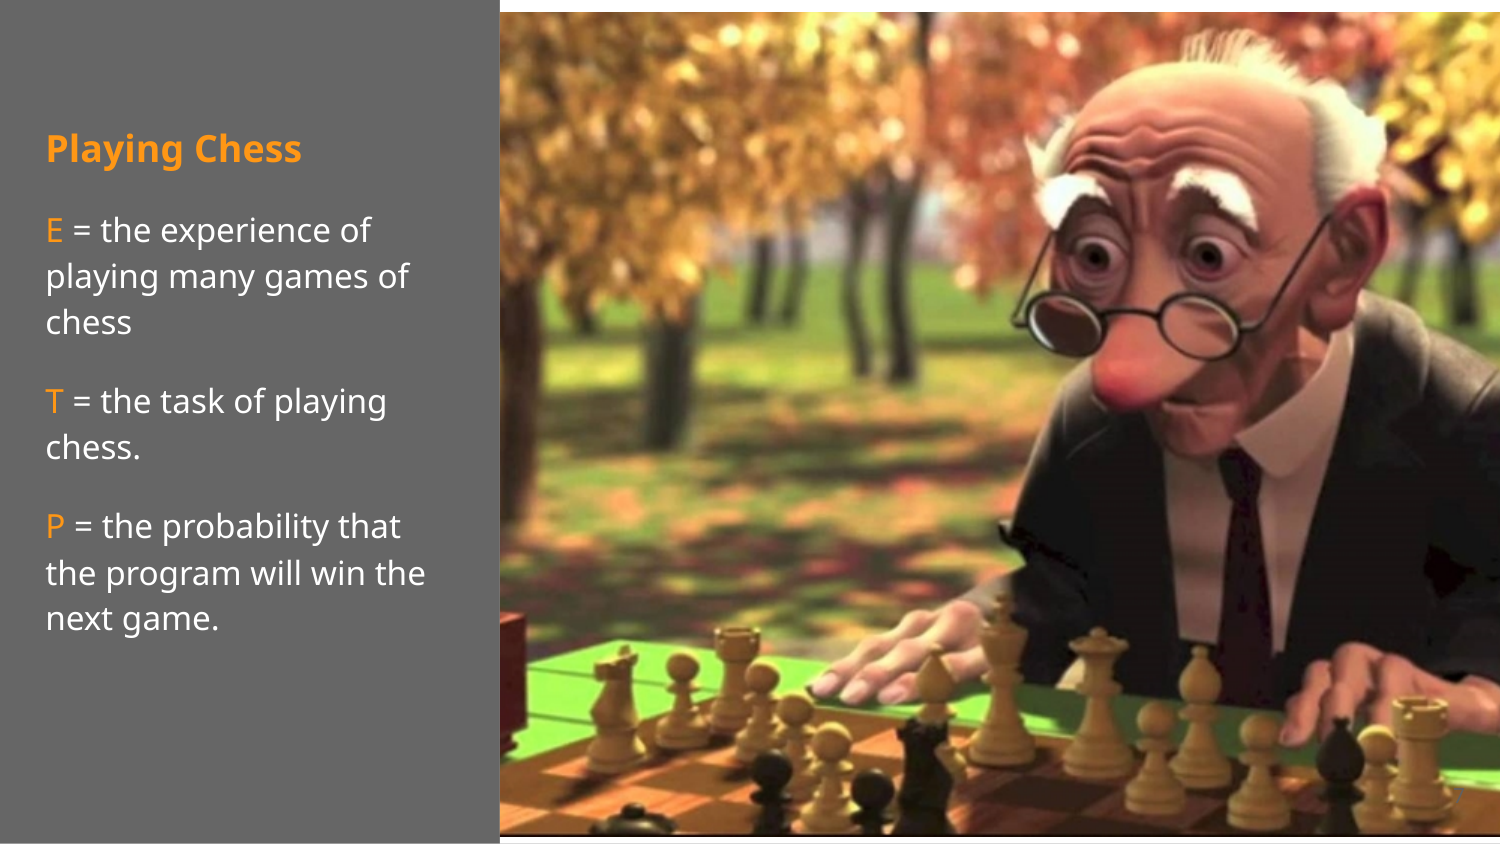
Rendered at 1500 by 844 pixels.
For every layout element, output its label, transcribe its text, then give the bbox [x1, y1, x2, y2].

list Playing Chess E = the experience of playing many games of chess T = the task of playing chess. P = the probability that the program will win the next game. [30, 103, 471, 712]
picture [499, 12, 1500, 837]
